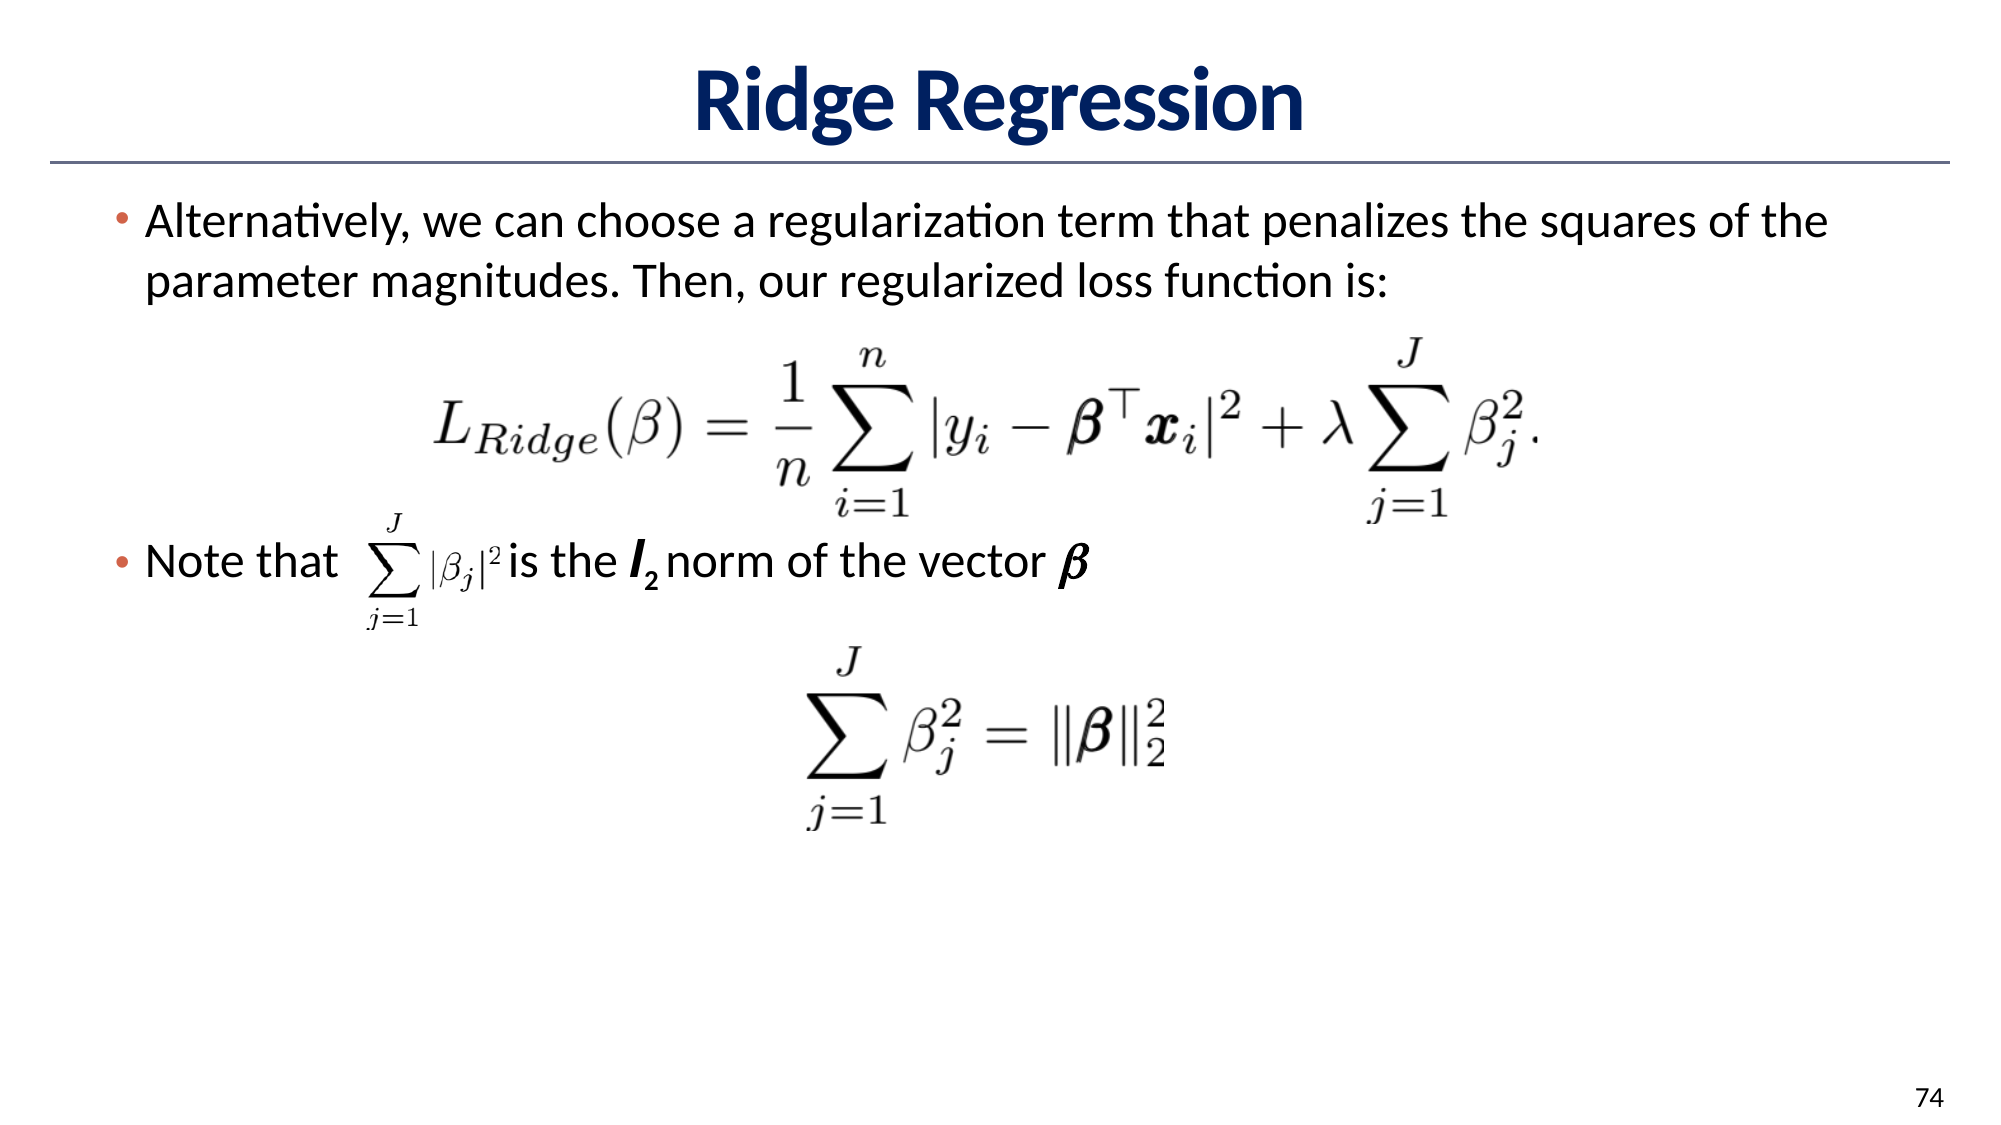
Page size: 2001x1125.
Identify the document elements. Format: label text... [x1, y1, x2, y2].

title Ridge Regression [99, 24, 1900, 163]
list Alternatively, we can choose a regularization term that penalizes the squares of the parameter magnitudes. Then, our regularized loss function is: Note that is the l2 norm of the vector b [99, 180, 1963, 1050]
slide_number 74 [1899, 1071, 2000, 1125]
picture [365, 335, 1538, 631]
picture [805, 644, 1165, 831]
